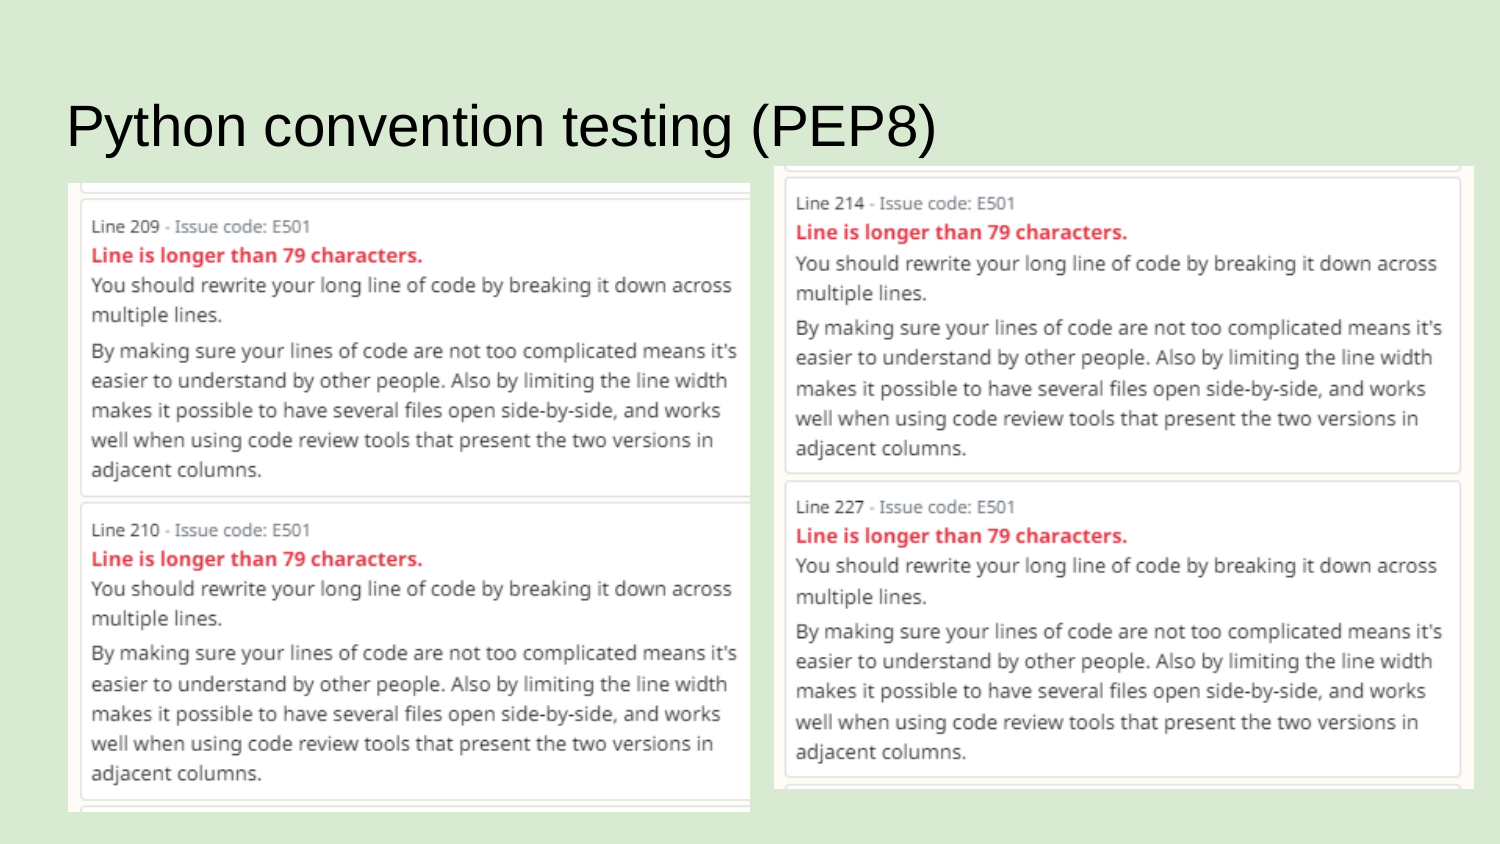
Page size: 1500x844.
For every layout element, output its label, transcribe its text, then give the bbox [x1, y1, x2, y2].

picture [68, 183, 751, 813]
picture [774, 166, 1474, 790]
title Python convention testing (PEP8) [51, 72, 1449, 167]
